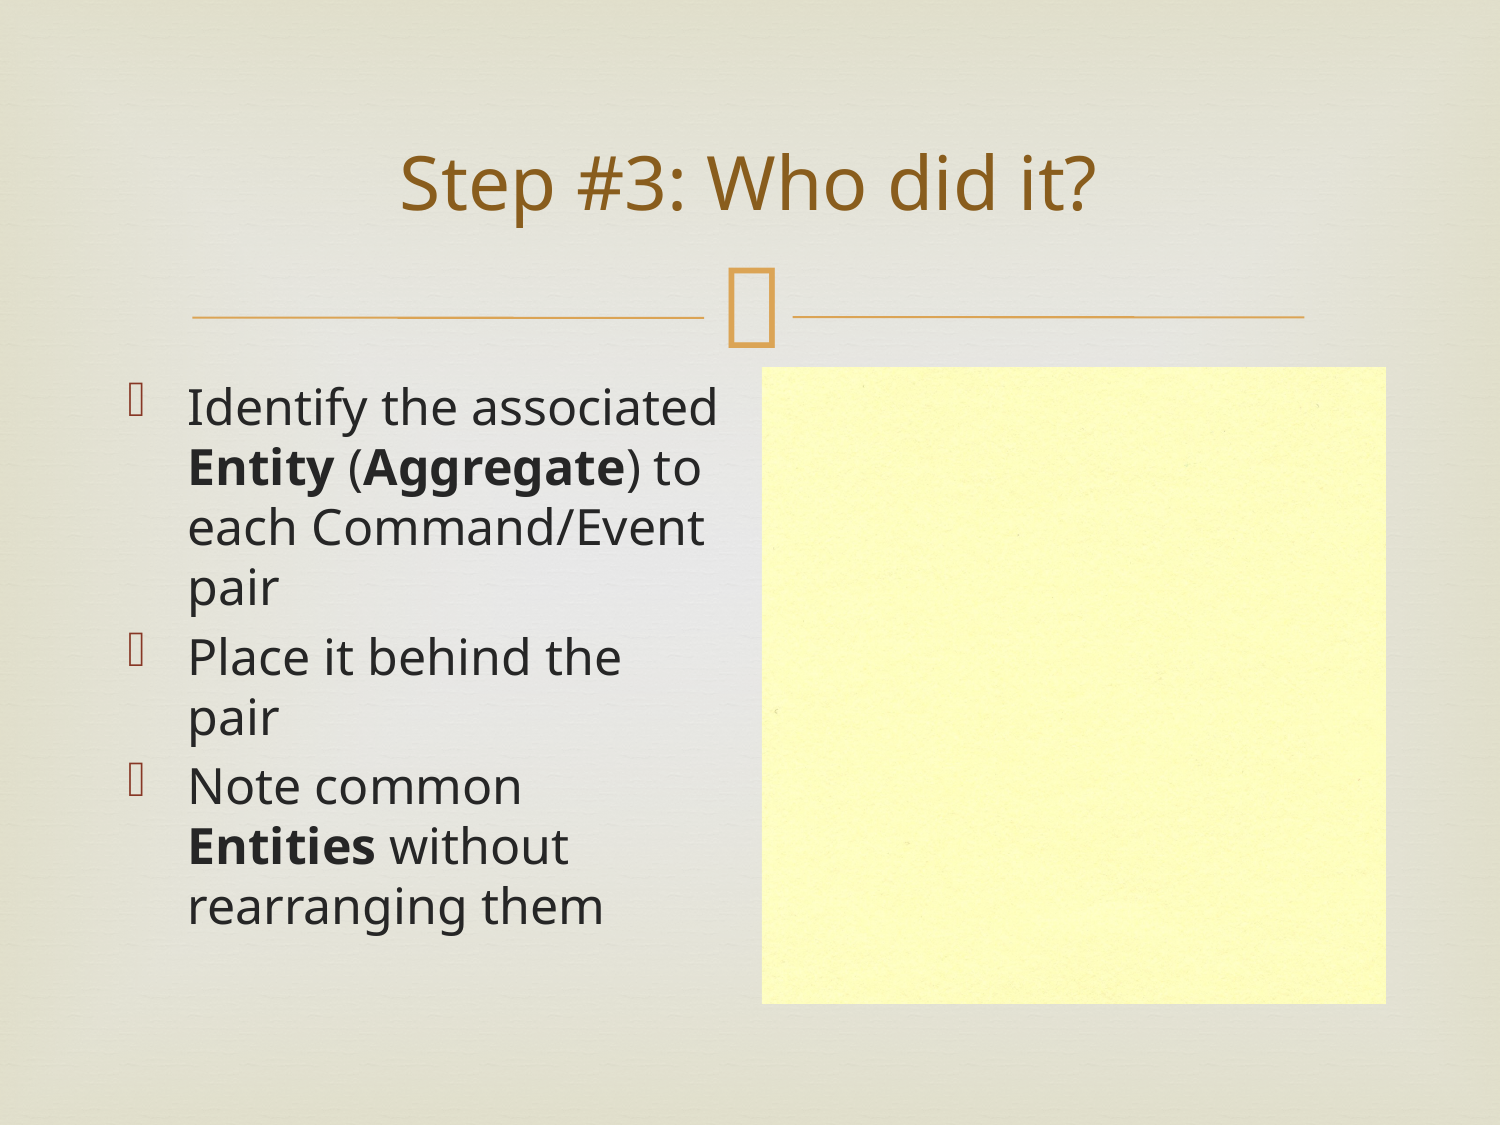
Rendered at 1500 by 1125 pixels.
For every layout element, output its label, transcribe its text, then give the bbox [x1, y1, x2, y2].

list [761, 366, 1387, 1004]
title Step #3: Who did it? [112, 93, 1386, 267]
list Identify the associated Entity (Aggregate) to each Command/Event pair Place it behind the pair Note common Entities without rearranging them [112, 367, 737, 1004]
